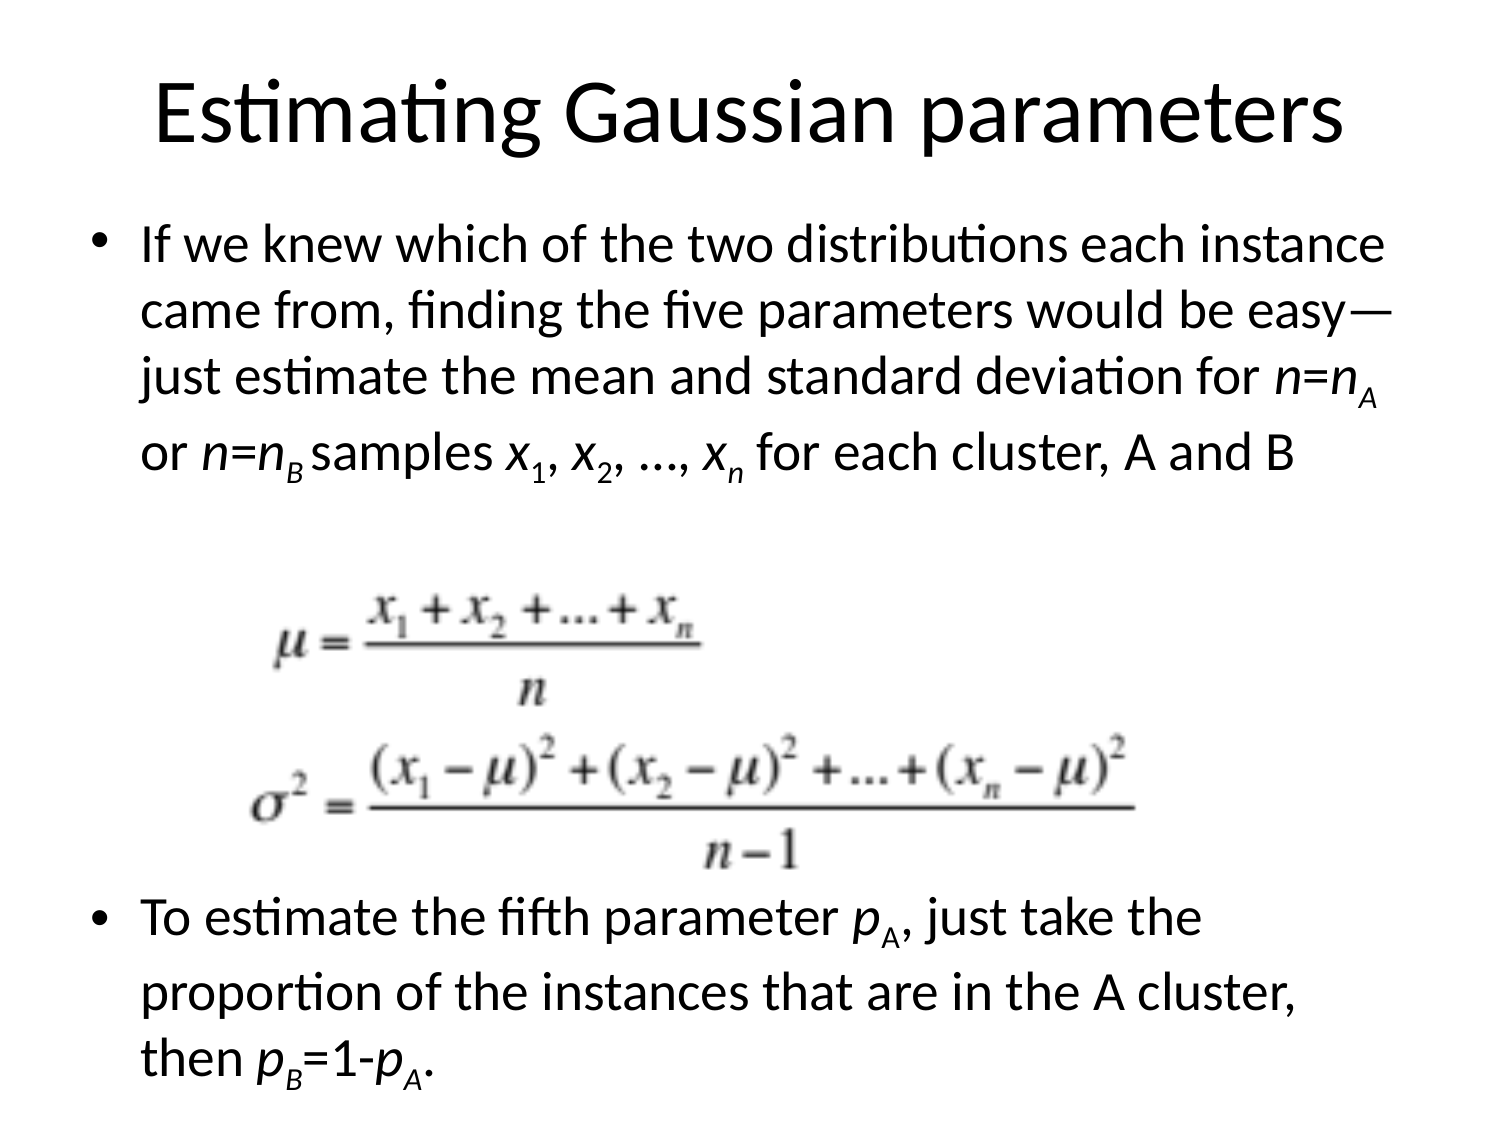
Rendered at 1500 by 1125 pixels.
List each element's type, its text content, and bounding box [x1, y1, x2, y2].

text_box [267, 564, 709, 711]
list If we knew which of the two distributions each instance came from, finding the five parameters would be easy—just estimate the mean and standard deviation for n=nA or n=nB samples x1, x2, …, xn for each cluster, A and B To estimate the fifth parameter pA, just take the proportion of the instances that are in the A cluster, then pB=1-pA. [75, 199, 1425, 1125]
title Estimating Gaussian parameters [75, 11, 1425, 199]
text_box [244, 723, 1141, 874]
